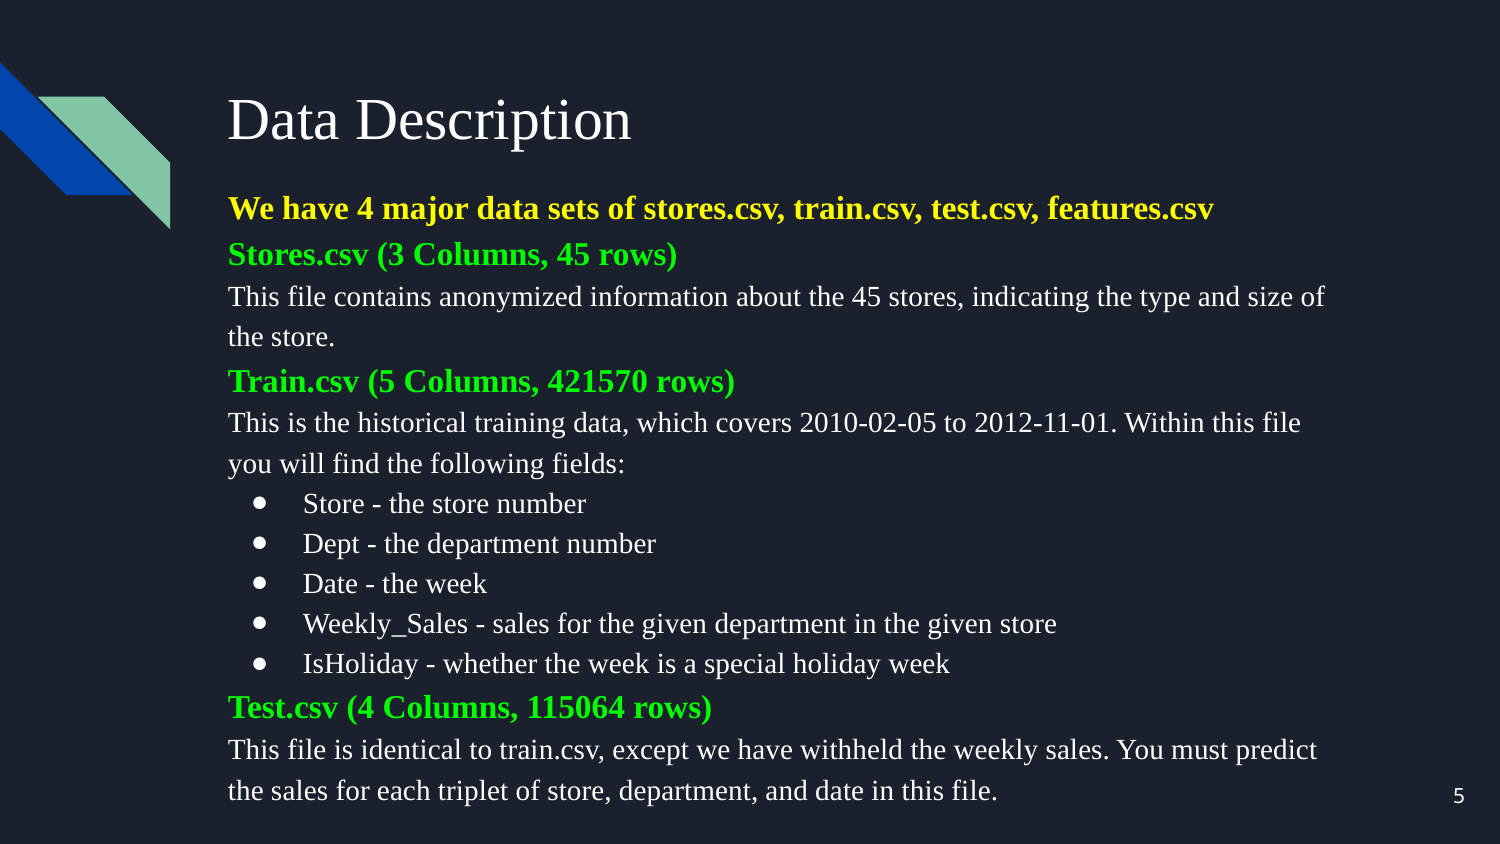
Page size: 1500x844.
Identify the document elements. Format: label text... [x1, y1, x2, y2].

title Data Description [212, 64, 1368, 149]
slide_number 5 [1389, 764, 1480, 830]
list We have 4 major data sets of stores.csv, train.csv, test.csv, features.csv Stores.csv (3 Columns, 45 rows) This file contains anonymized information about the 45 stores, indicating the type and size of the store. Train.csv (5 Columns, 421570 rows) This is the historical training data, which covers 2010-02-05 to 2012-11-01. Within this file you will find the following fields: Store - the store number Dept - the department number Date - the week Weekly_Sales - sales for the given department in the given store IsHoliday - whether the week is a special holiday week Test.csv (4 Columns, 115064 rows) This file is identical to train.csv, except we have withheld the weekly sales. You must predict the sales for each triplet of store, department, and date in this file. [212, 165, 1368, 819]
